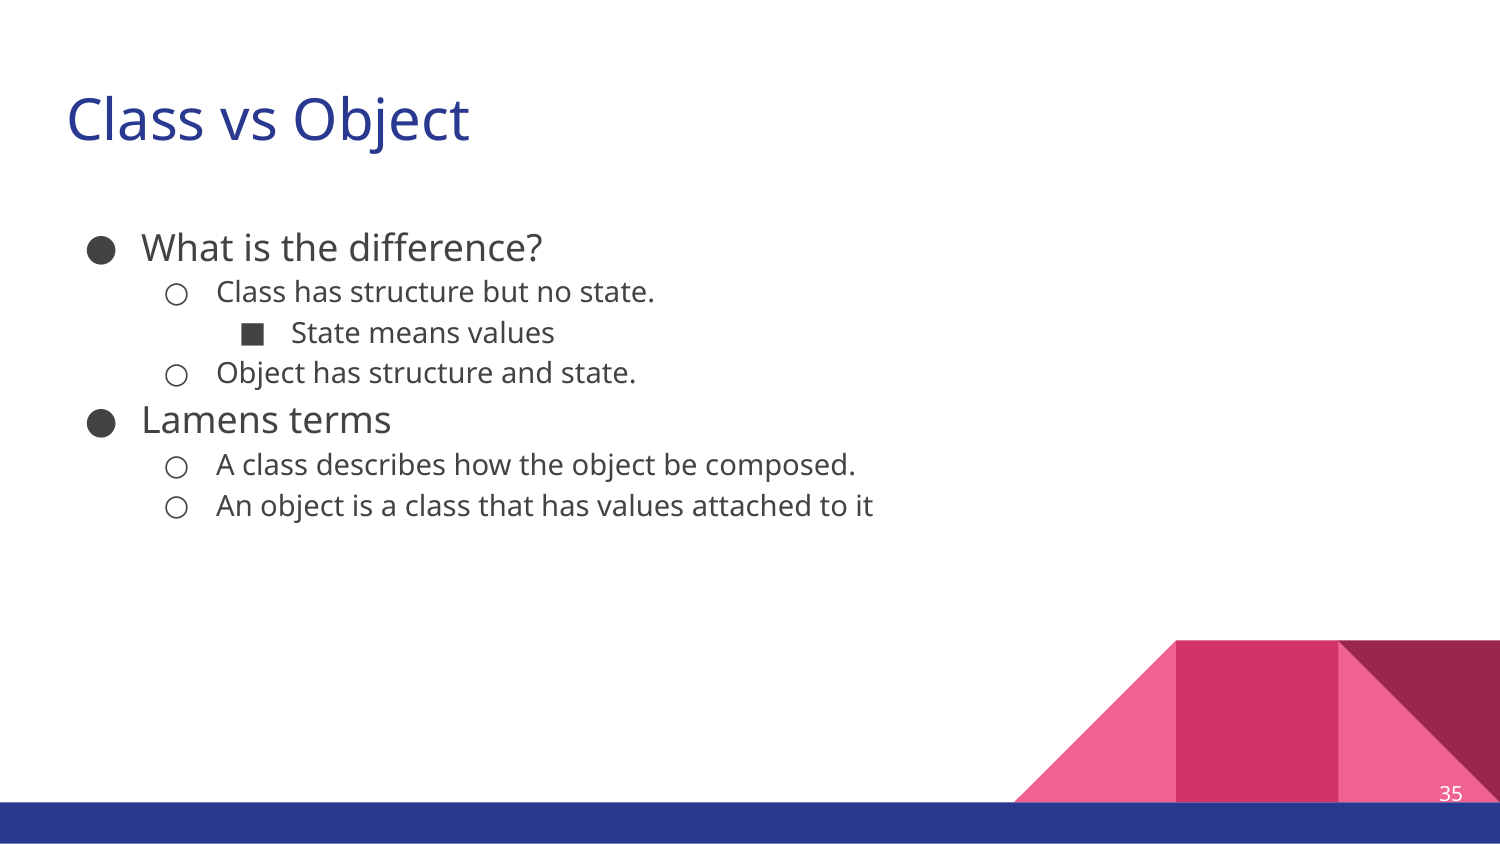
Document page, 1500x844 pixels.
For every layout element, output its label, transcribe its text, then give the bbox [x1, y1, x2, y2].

list What is the difference? Class has structure but no state. State means values Object has structure and state. Lamens terms A class describes how the object be composed. An object is a class that has values attached to it [51, 201, 1449, 750]
slide_number 35 [1387, 762, 1478, 828]
title Class vs Object [51, 67, 1449, 167]
